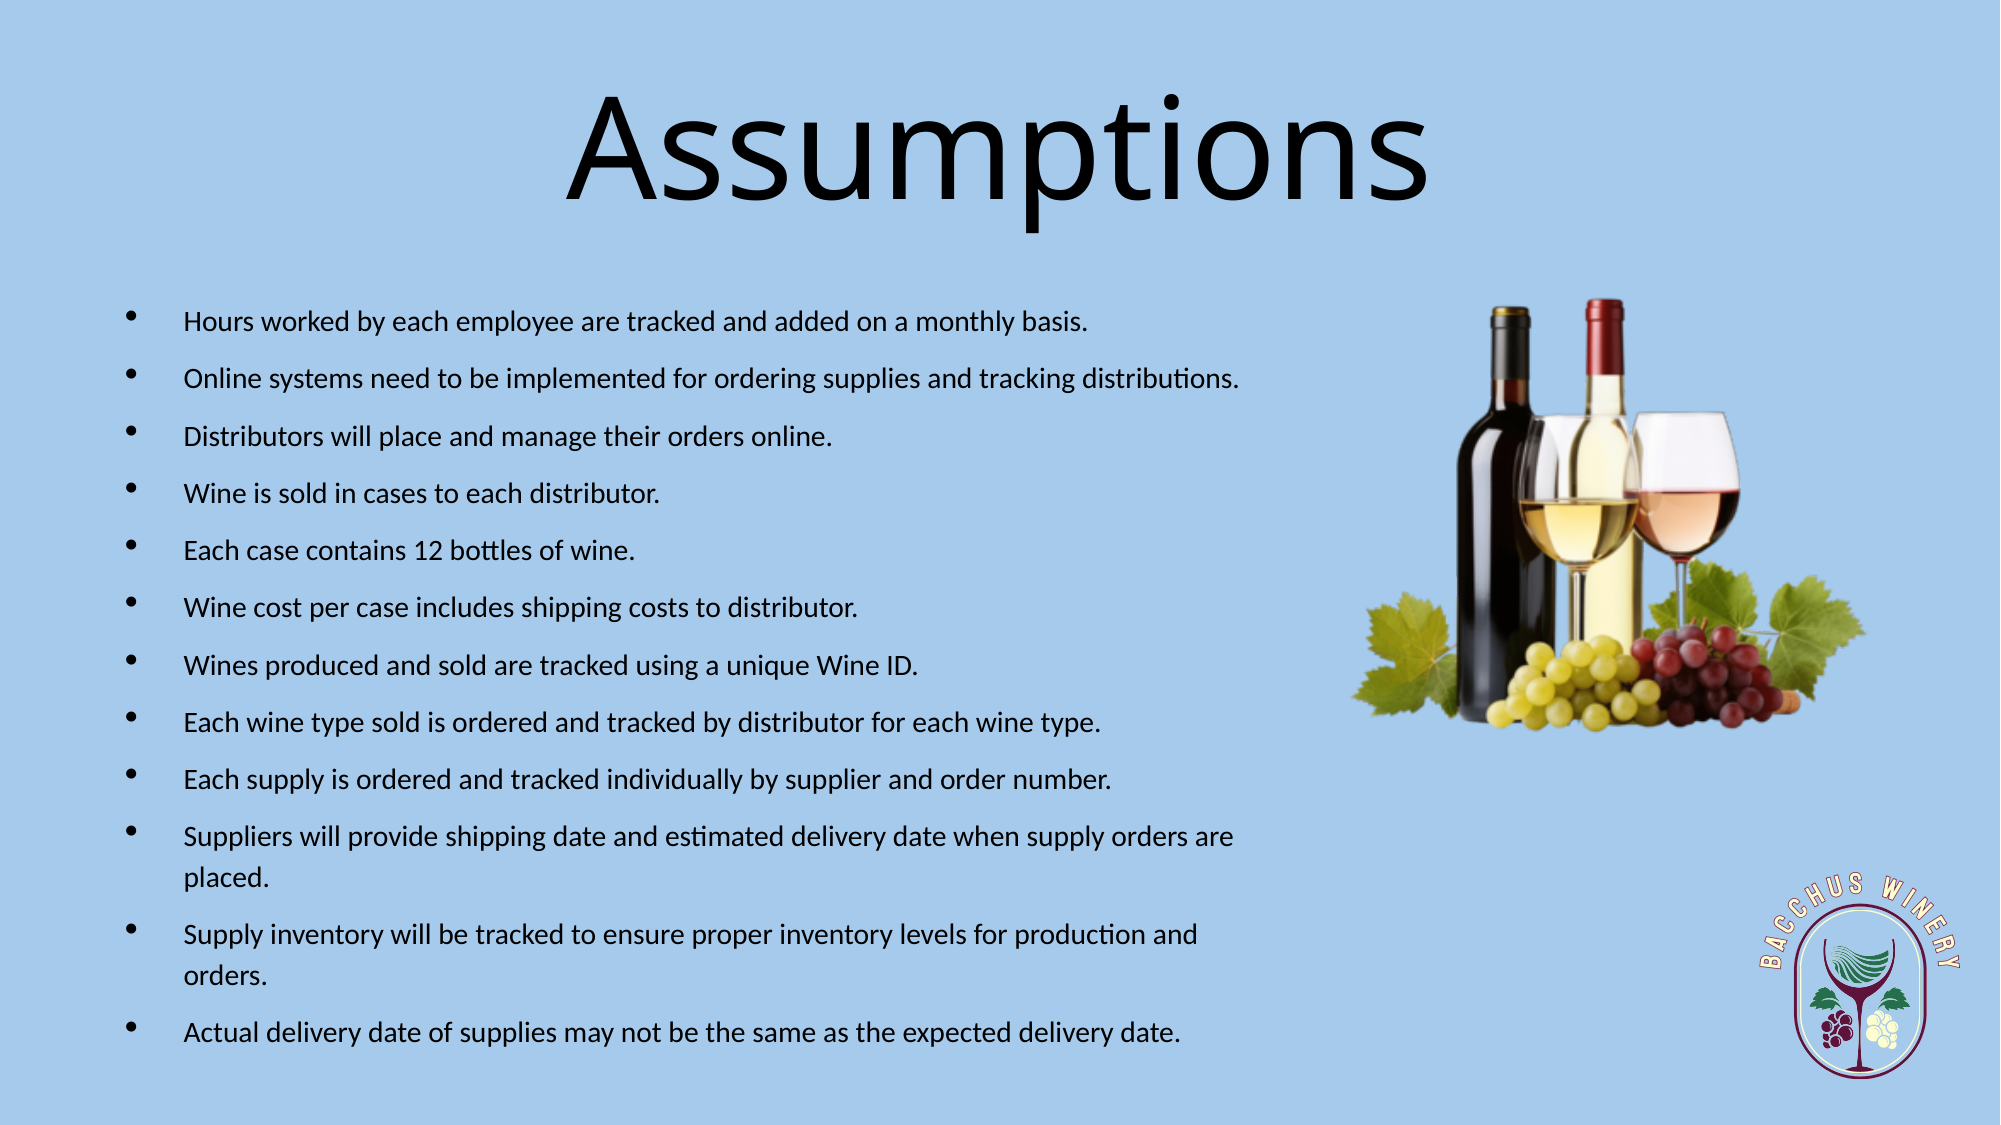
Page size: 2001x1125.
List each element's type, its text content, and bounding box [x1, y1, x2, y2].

title Assumptions [502, 67, 1498, 238]
subtitle Hours worked by each employee are tracked and added on a monthly basis. Online systems need to be implemented for ordering supplies and tracking distributions. Distributors will place and manage their orders online. Wine is sold in cases to each distributor. Each case contains 12 bottles of wine. Wine cost per case includes shipping costs to distributor. Wines produced and sold are tracked using a unique Wine ID. Each wine type sold is ordered and tracked by distributor for each wine type. Each supply is ordered and tracked individually by supplier and order number. Suppliers will provide shipping date and estimated delivery date when supply orders are placed. Supply inventory will be tracked to ensure proper inventory levels for production and orders. Actual delivery date of supplies may not be the same as the expected delivery date. [111, 289, 1301, 1070]
picture [1749, 861, 1974, 1093]
picture [1309, 210, 1922, 822]
